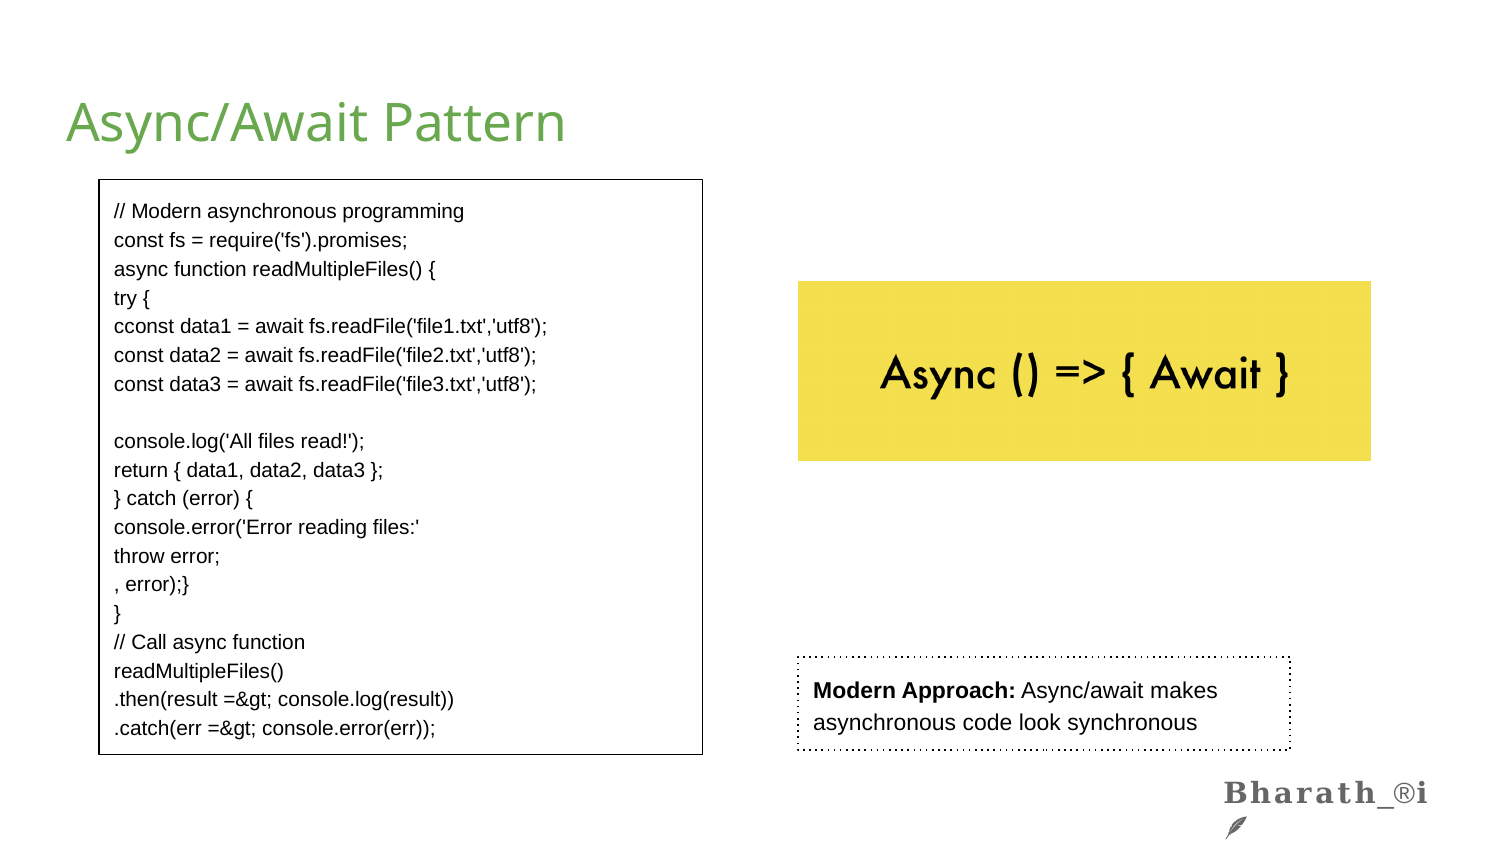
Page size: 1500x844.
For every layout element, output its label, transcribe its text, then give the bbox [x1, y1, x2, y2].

text_box Modern Approach: Async/await makes asynchronous code look synchronous [798, 656, 1291, 750]
title Async/Await Pattern [51, 72, 1449, 167]
text_box 𝐁𝐡𝐚𝐫𝐚𝐭𝐡_®️𝐢 🪶 [1207, 759, 1449, 844]
picture [797, 281, 1371, 461]
text_box // Modern asynchronous programming const fs = require('fs').promises; async function readMultipleFiles() { try { cconst data1 = await fs.readFile('file1.txt','utf8'); const data2 = await fs.readFile('file2.txt','utf8'); const data3 = await fs.readFile('file3.txt','utf8'); console.log('All files read!'); return { data1, data2, data3 }; } catch (error) { console.error('Error reading files:' throw error; , error);} } // Call async function readMultipleFiles() .then(result =&gt; console.log(result)) .catch(err =&gt; console.error(err)); [98, 179, 703, 755]
